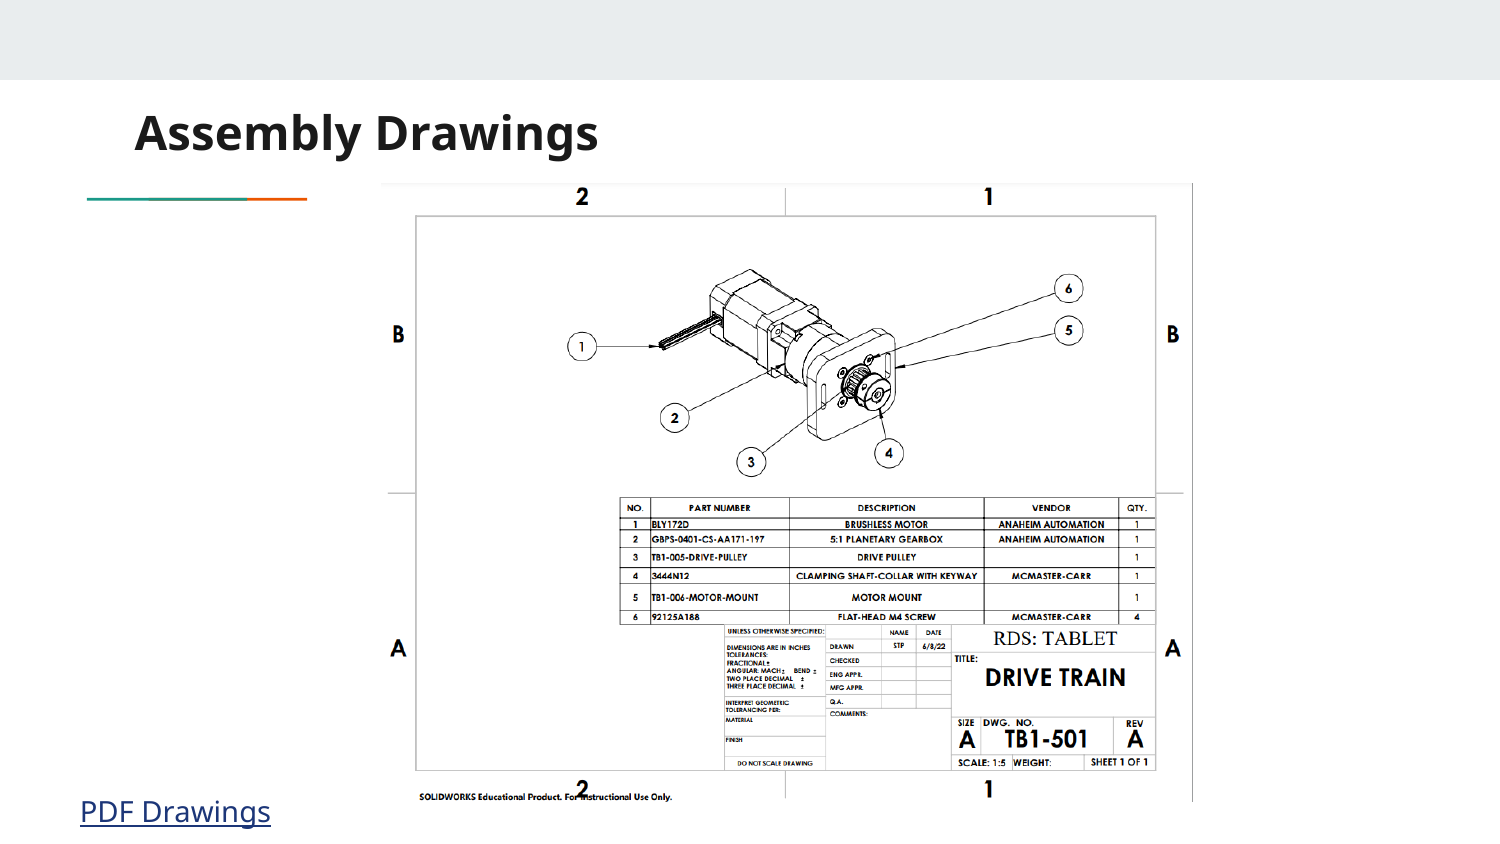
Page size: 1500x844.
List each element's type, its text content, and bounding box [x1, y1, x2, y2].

picture [381, 182, 1193, 802]
text_box PDF Drawings [64, 778, 357, 844]
title Assembly Drawings [119, 87, 1381, 176]
